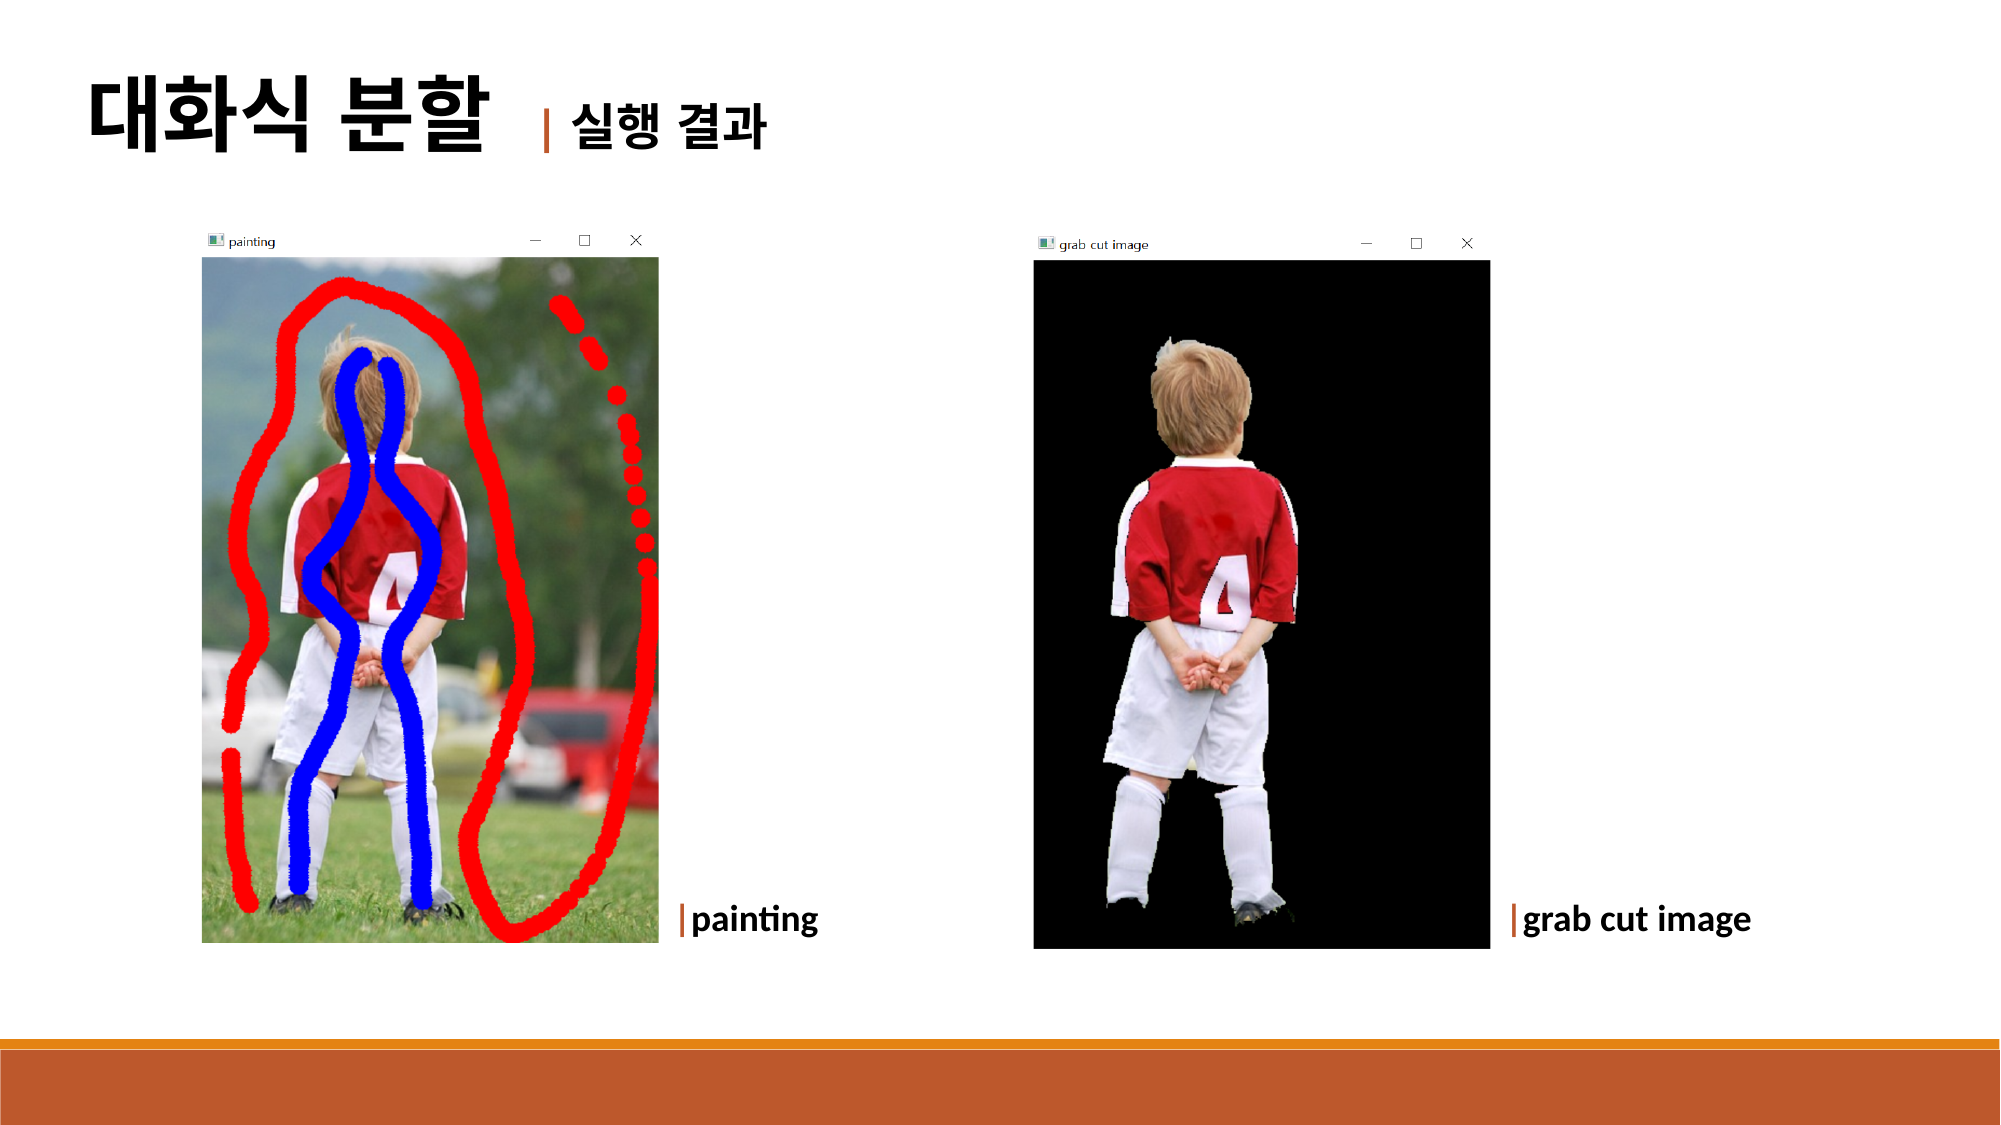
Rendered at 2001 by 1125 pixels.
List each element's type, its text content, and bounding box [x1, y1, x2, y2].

picture [1032, 232, 1491, 950]
text_box 대화식 분할 |실행 결과 [71, 54, 784, 170]
text_box |grab cut image [1501, 886, 1810, 947]
picture [201, 225, 660, 944]
text_box |painting [665, 886, 844, 947]
